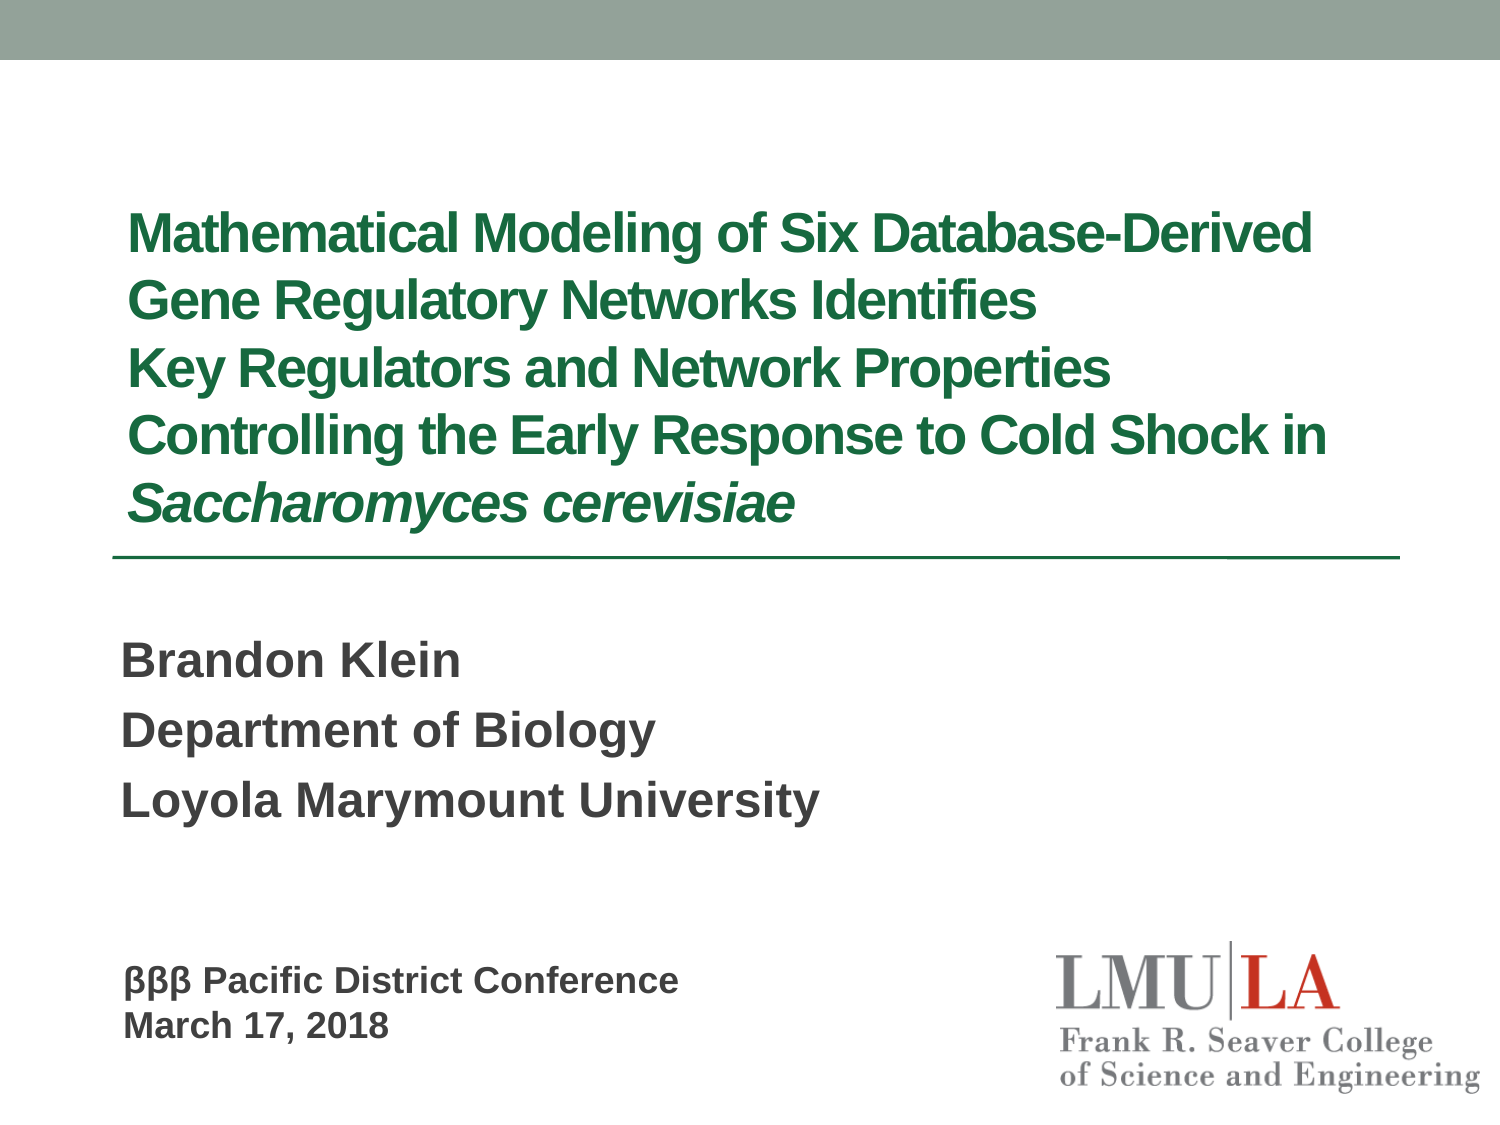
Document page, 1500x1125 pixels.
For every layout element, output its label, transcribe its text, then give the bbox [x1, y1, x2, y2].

text_box βββ Pacific District Conference March 17, 2018 [108, 949, 695, 1054]
picture [1055, 941, 1480, 1094]
subtitle Brandon Klein Department of Biology Loyola Marymount University [105, 620, 1181, 999]
title Mathematical Modeling of Six Database-Derived Gene Regulatory Networks Identifies Key Regulators and Network Properties Controlling the Early Response to Cold Shock in Saccharomyces cerevisiae [112, 224, 1400, 542]
